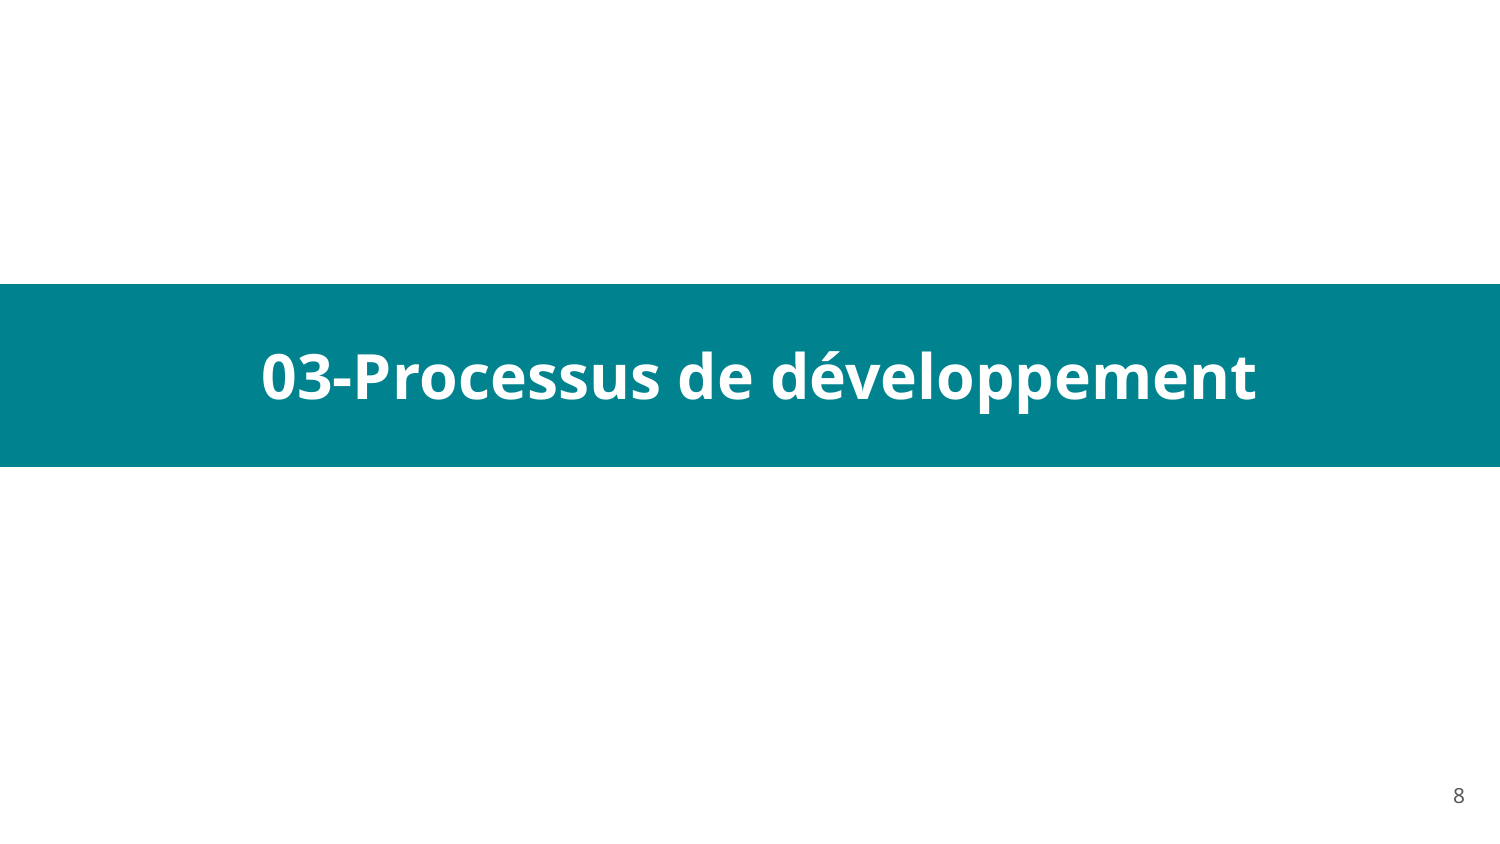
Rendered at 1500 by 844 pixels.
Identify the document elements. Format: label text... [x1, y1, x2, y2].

title 03-Processus de développement [56, 319, 1481, 430]
slide_number ‹#› [1389, 764, 1480, 830]
